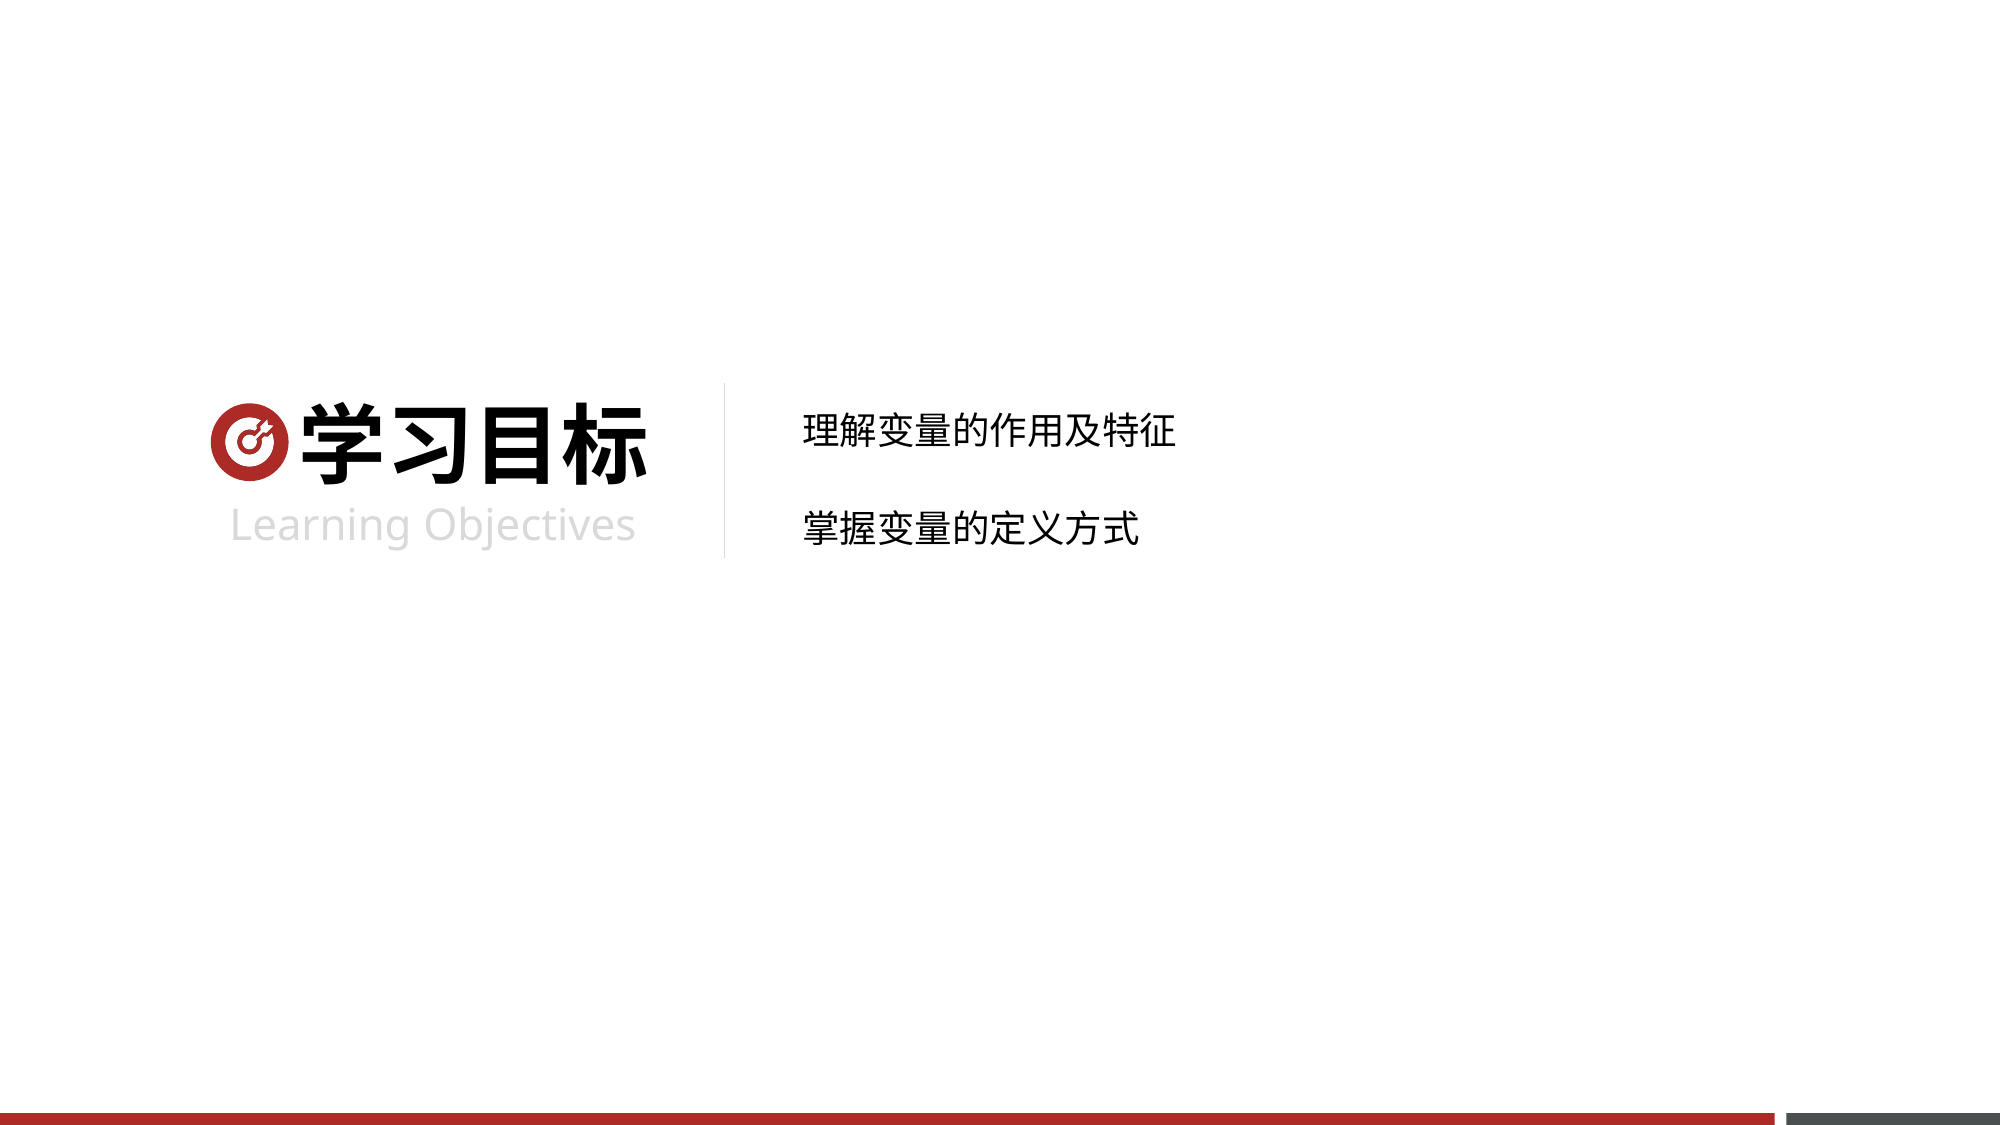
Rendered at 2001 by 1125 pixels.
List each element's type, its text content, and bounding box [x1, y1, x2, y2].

picture [216, 408, 283, 476]
list 理解变量的作用及特征 掌握变量的定义方式 [787, 192, 1821, 720]
